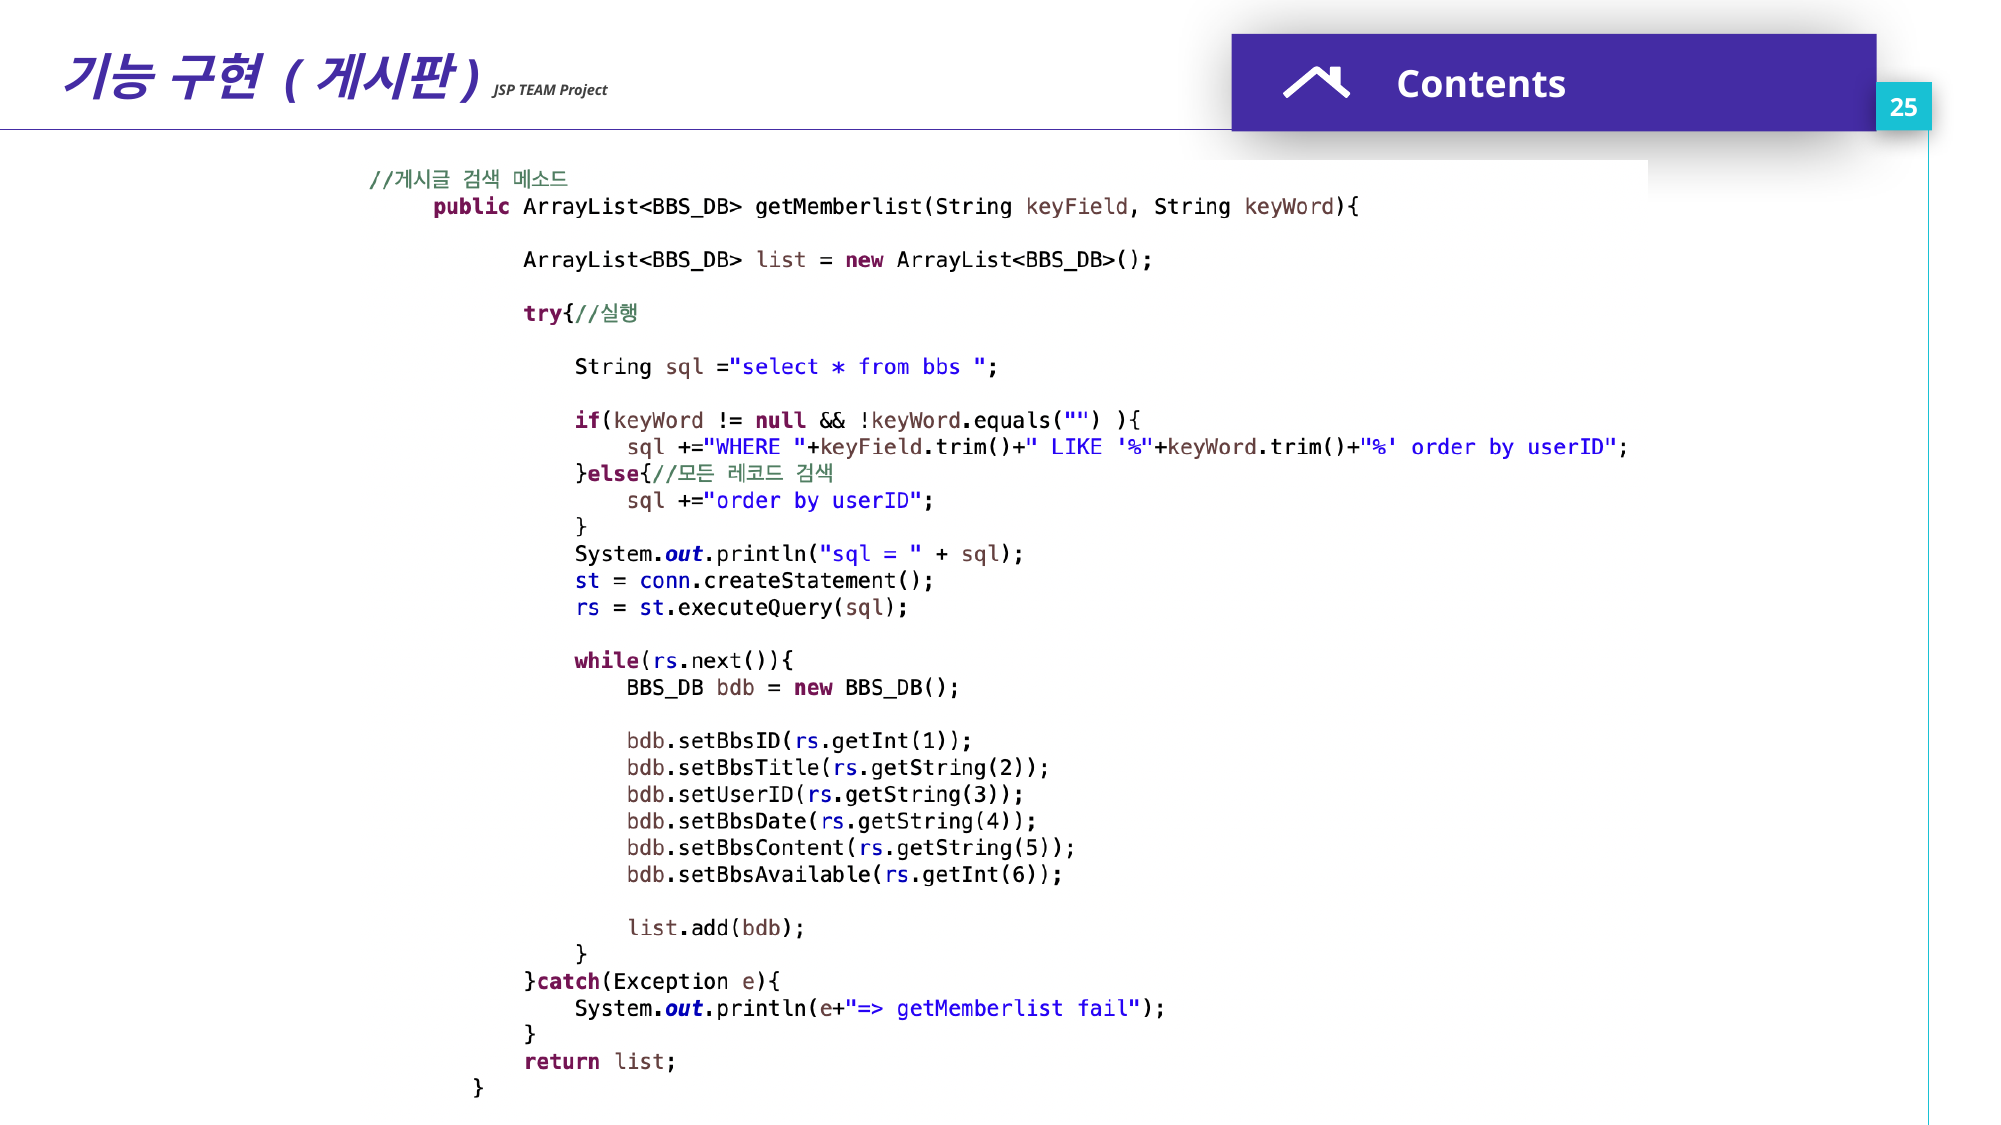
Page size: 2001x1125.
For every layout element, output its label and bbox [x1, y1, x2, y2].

picture [360, 160, 1648, 1122]
text_box [0, 33, 1932, 1125]
